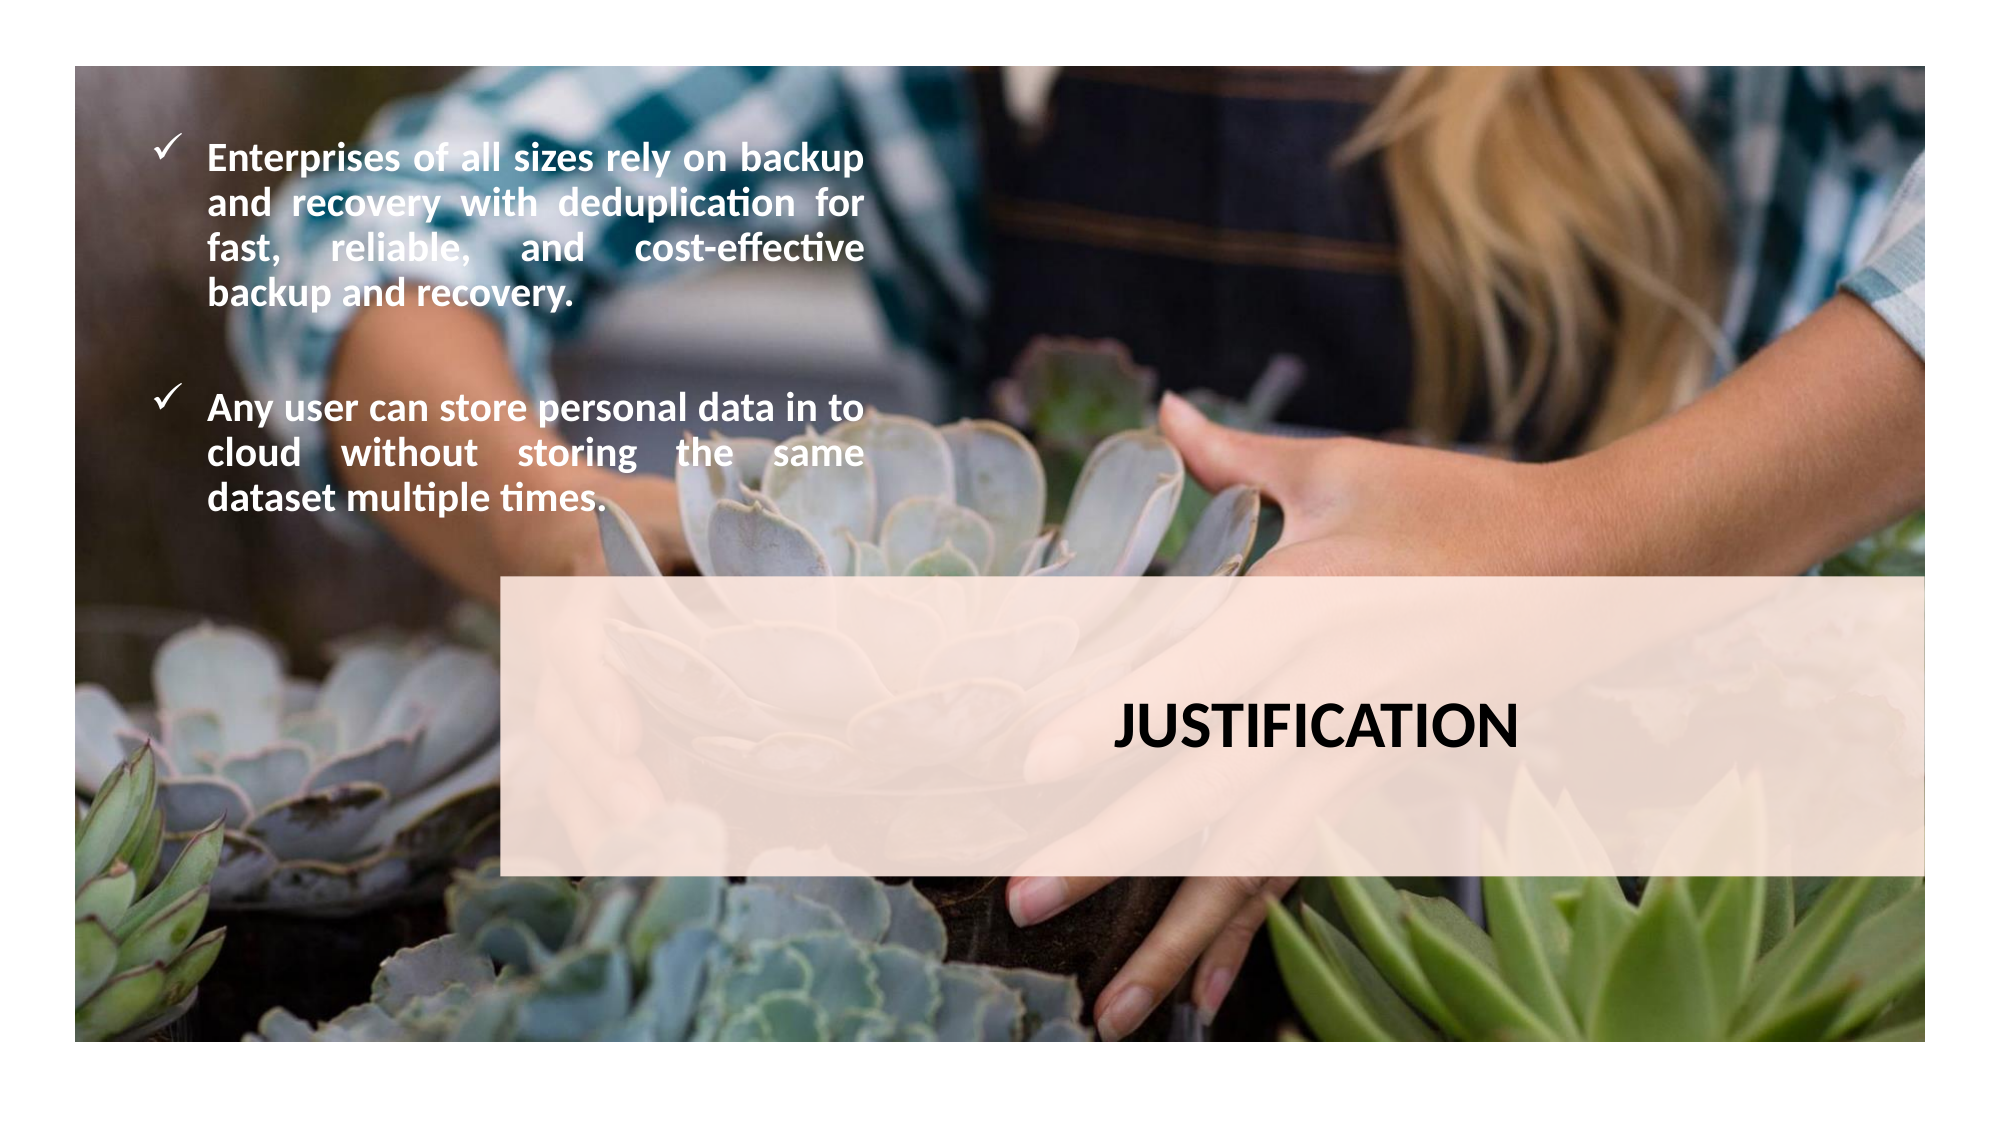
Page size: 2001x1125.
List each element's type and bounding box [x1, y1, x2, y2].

picture [75, 66, 1925, 1042]
